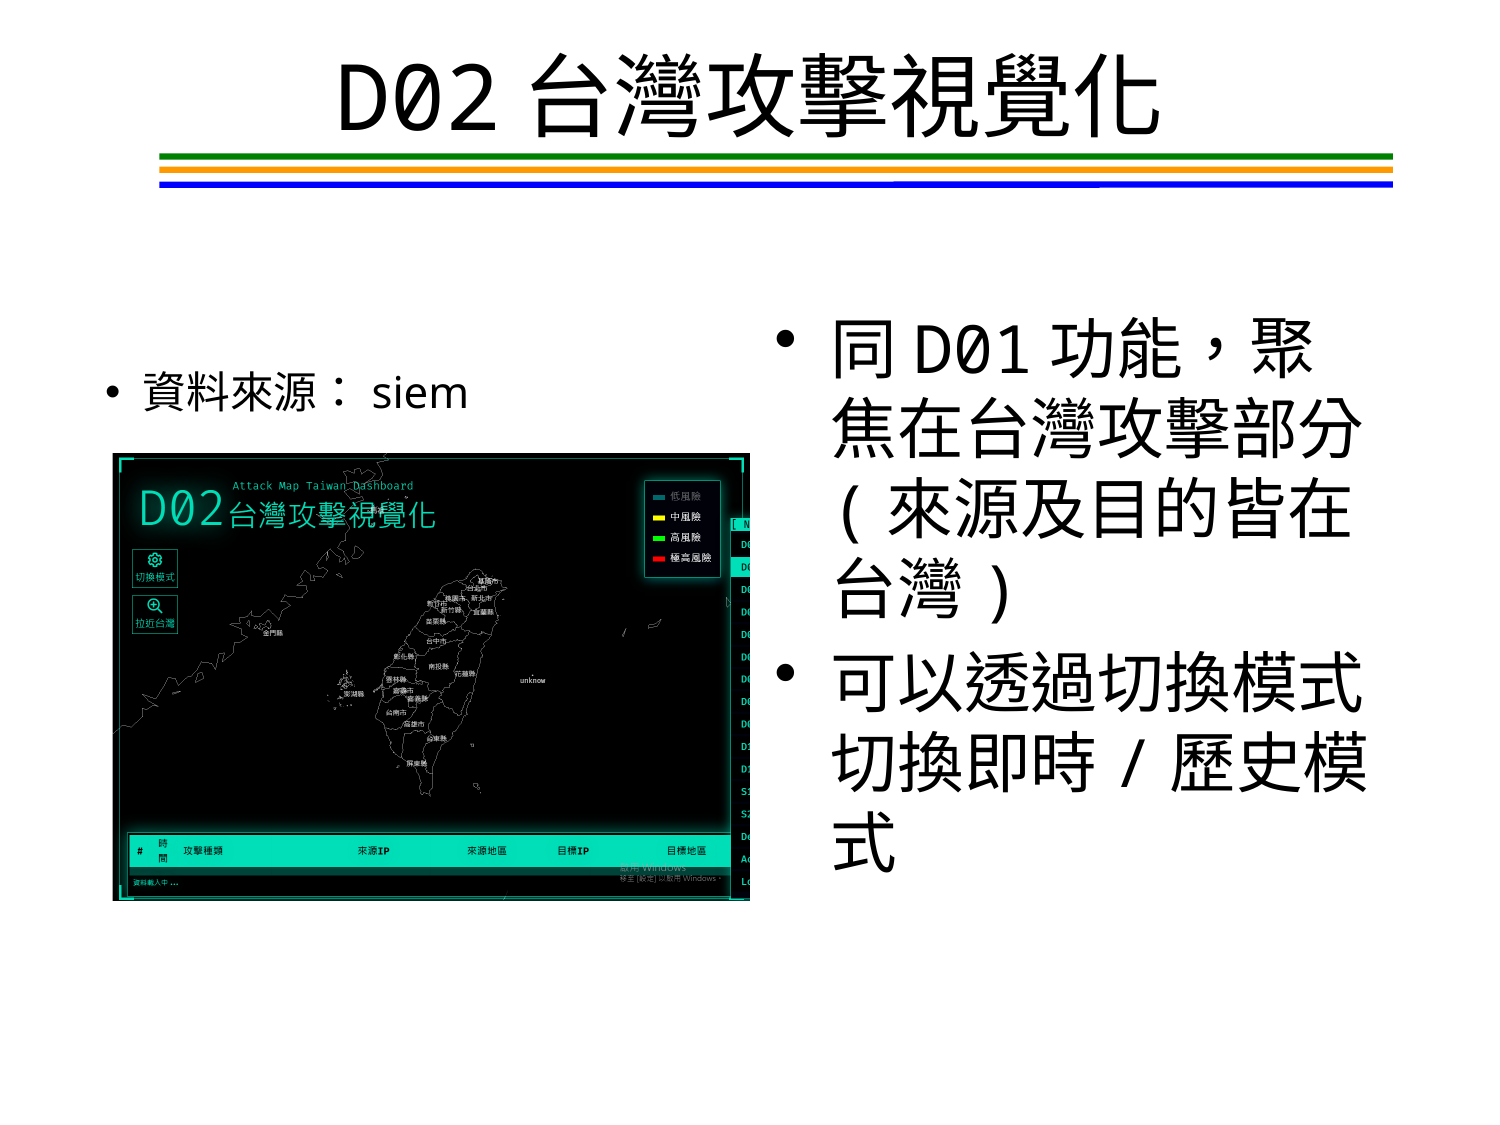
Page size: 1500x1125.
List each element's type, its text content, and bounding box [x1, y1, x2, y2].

text_box 資料來源：siem [93, 365, 760, 476]
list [112, 453, 751, 901]
list 同D01功能，聚焦在台灣攻擊部分(來源及目的皆在台灣) 可以透過切換模式切換即時/歷史模式 [759, 299, 1397, 1014]
title D02台灣攻擊視覺化 [75, 0, 1425, 188]
